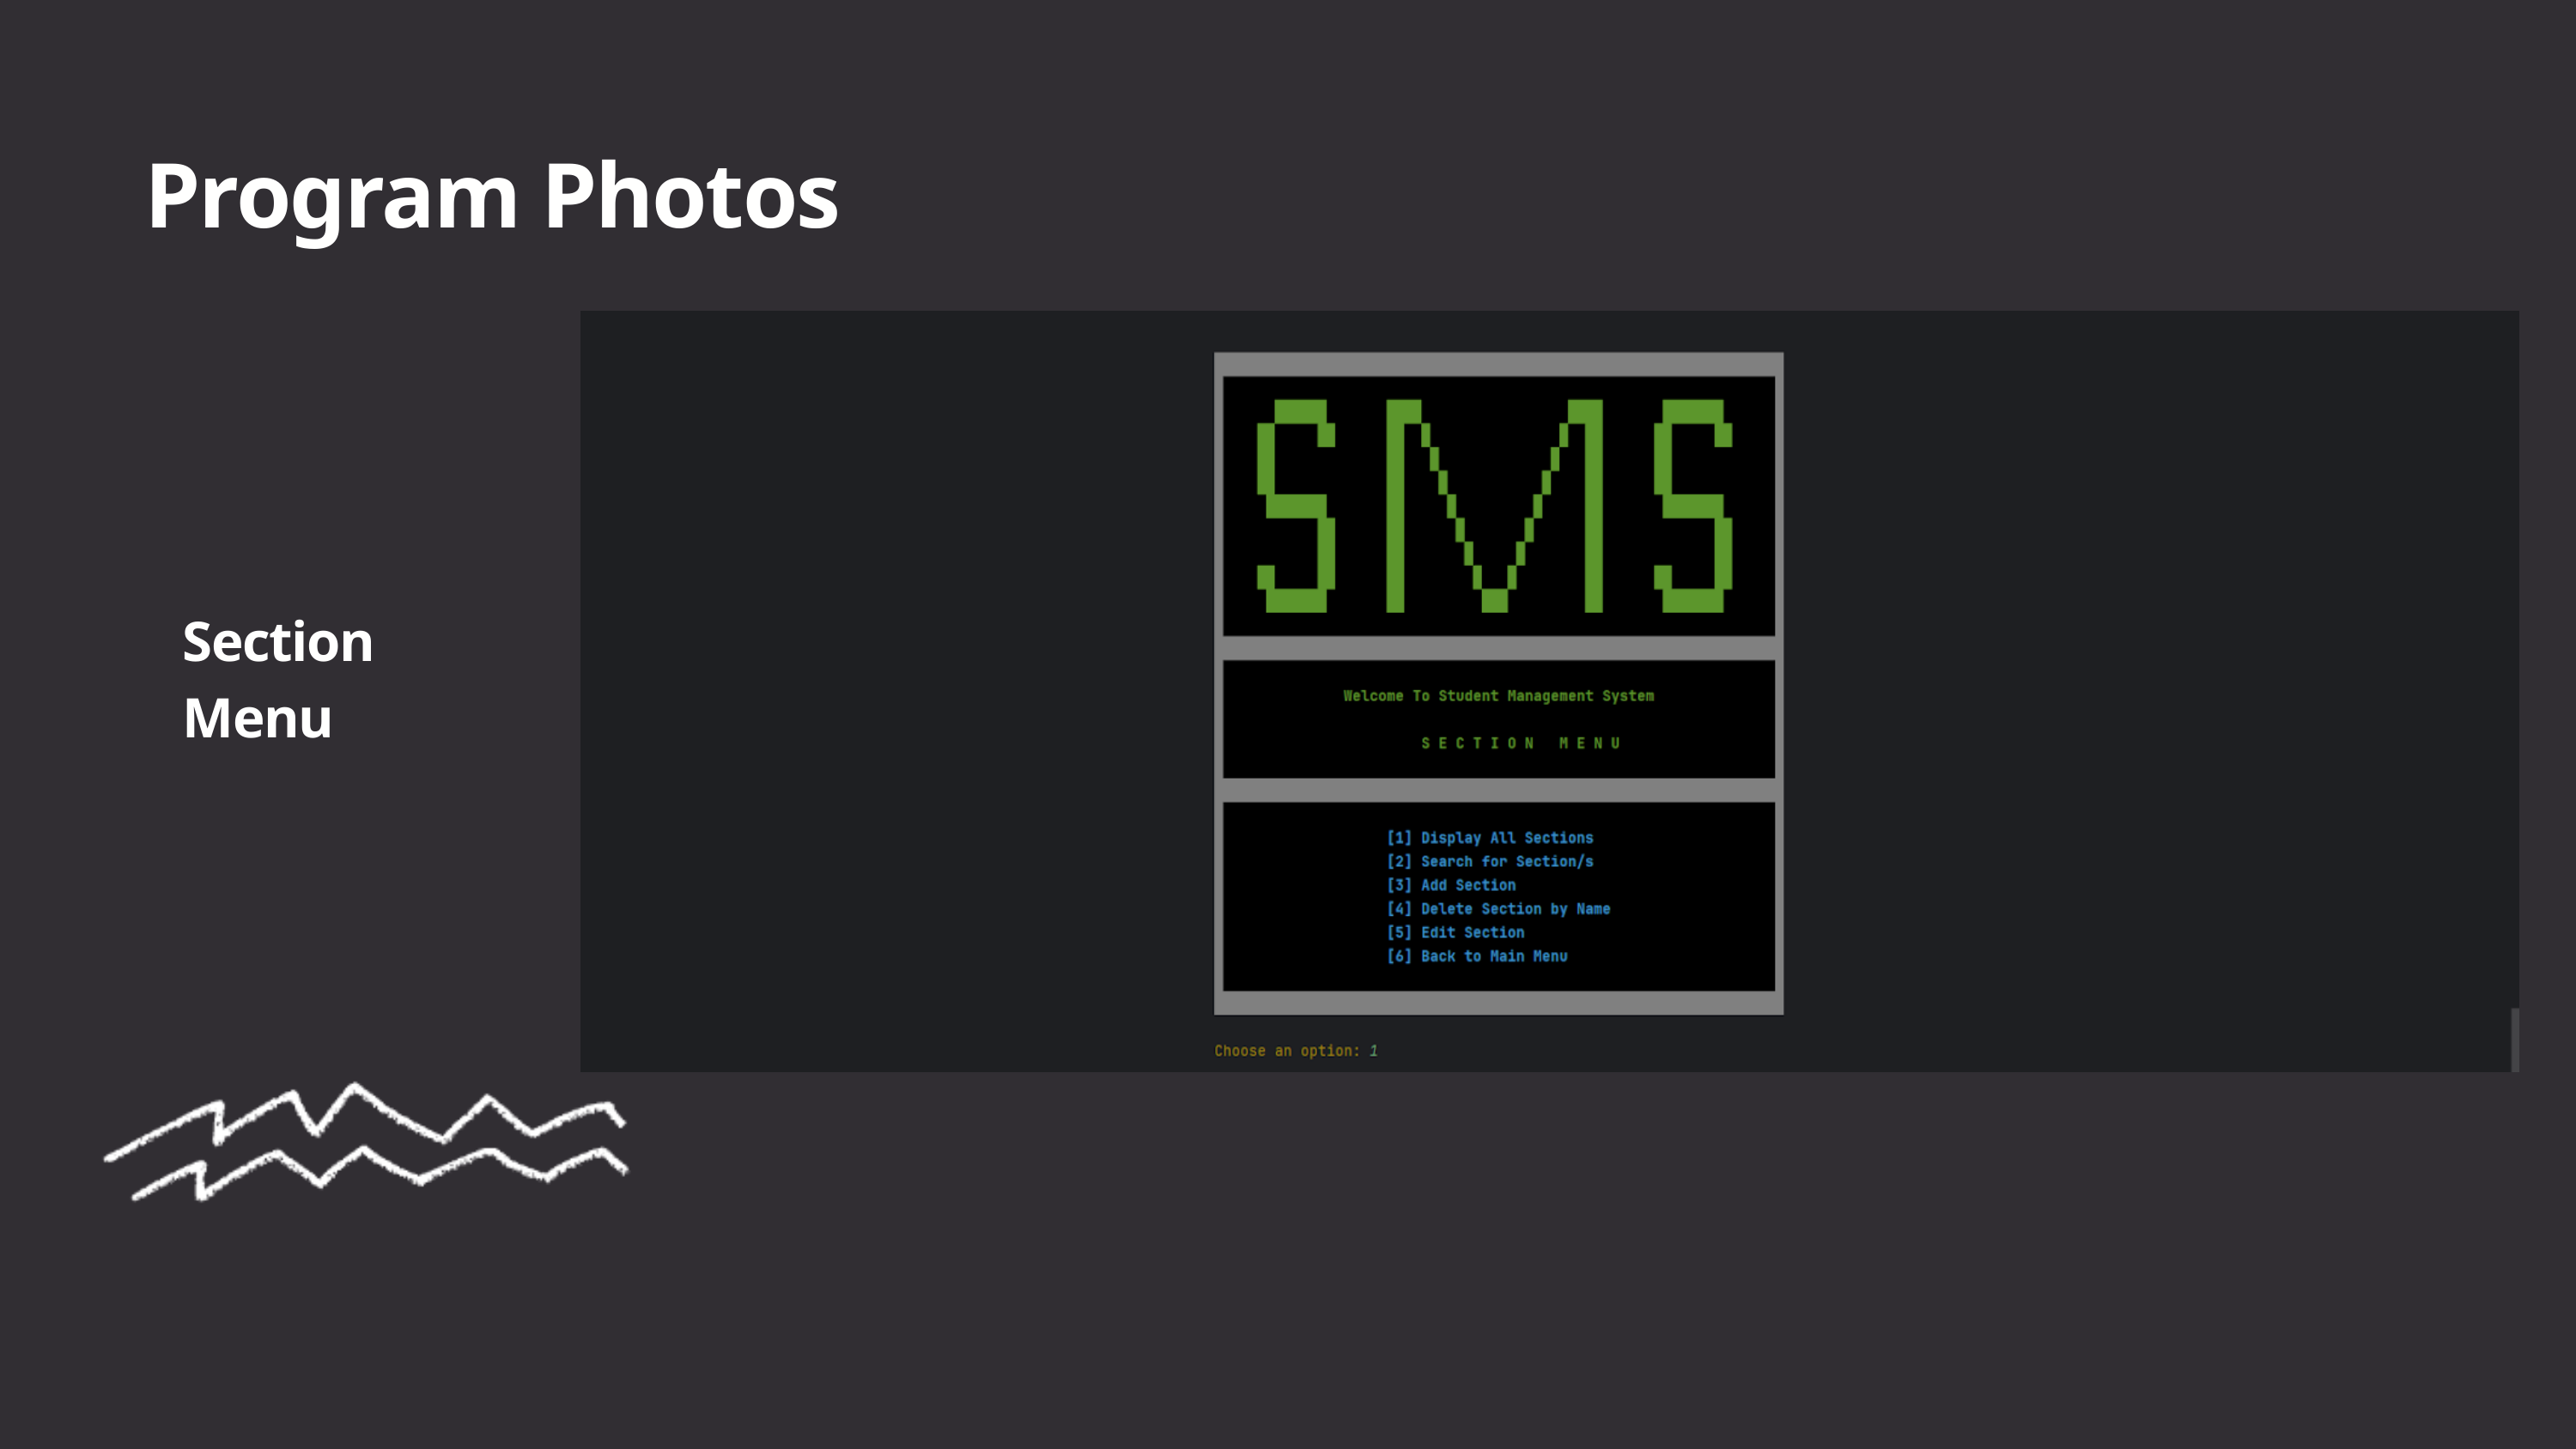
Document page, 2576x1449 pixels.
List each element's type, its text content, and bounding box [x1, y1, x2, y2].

text_box Program Photos [144, 161, 1691, 246]
text_box Section Menu [182, 596, 537, 826]
picture [58, 311, 2519, 1229]
